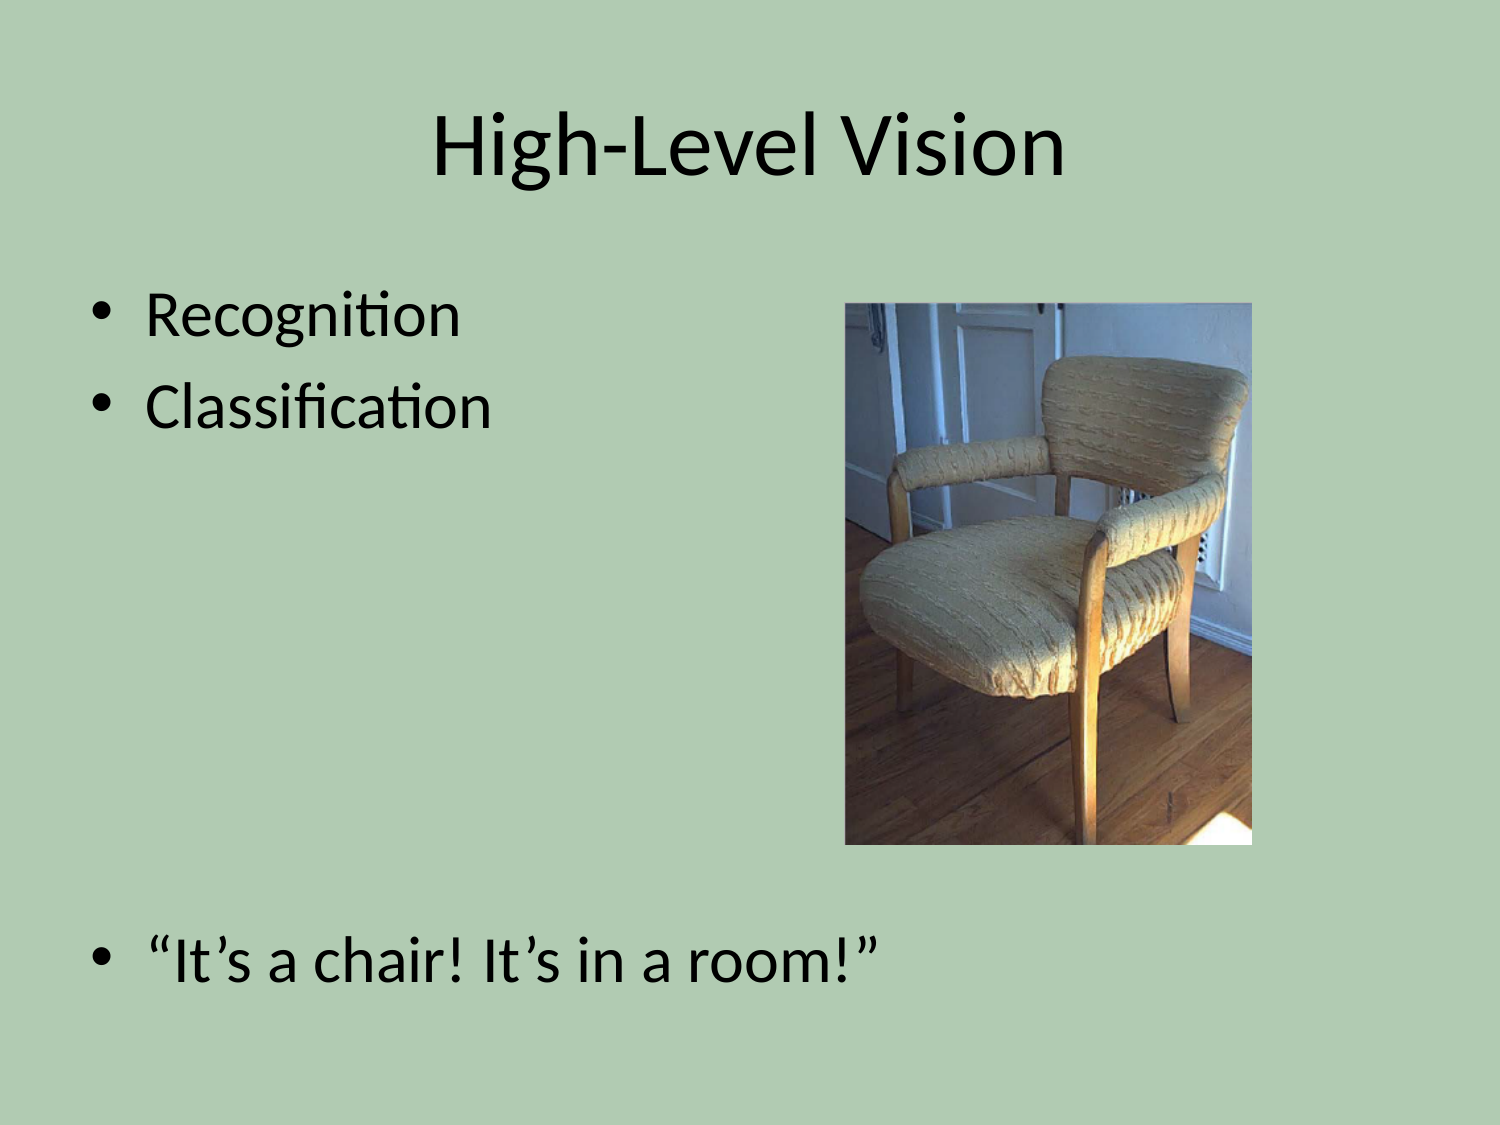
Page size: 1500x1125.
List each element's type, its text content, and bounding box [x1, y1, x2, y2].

picture [844, 302, 1252, 845]
list Recognition Classification “It’s a chair! It’s in a room!” [75, 262, 1425, 1005]
title High-Level Vision [75, 45, 1425, 233]
